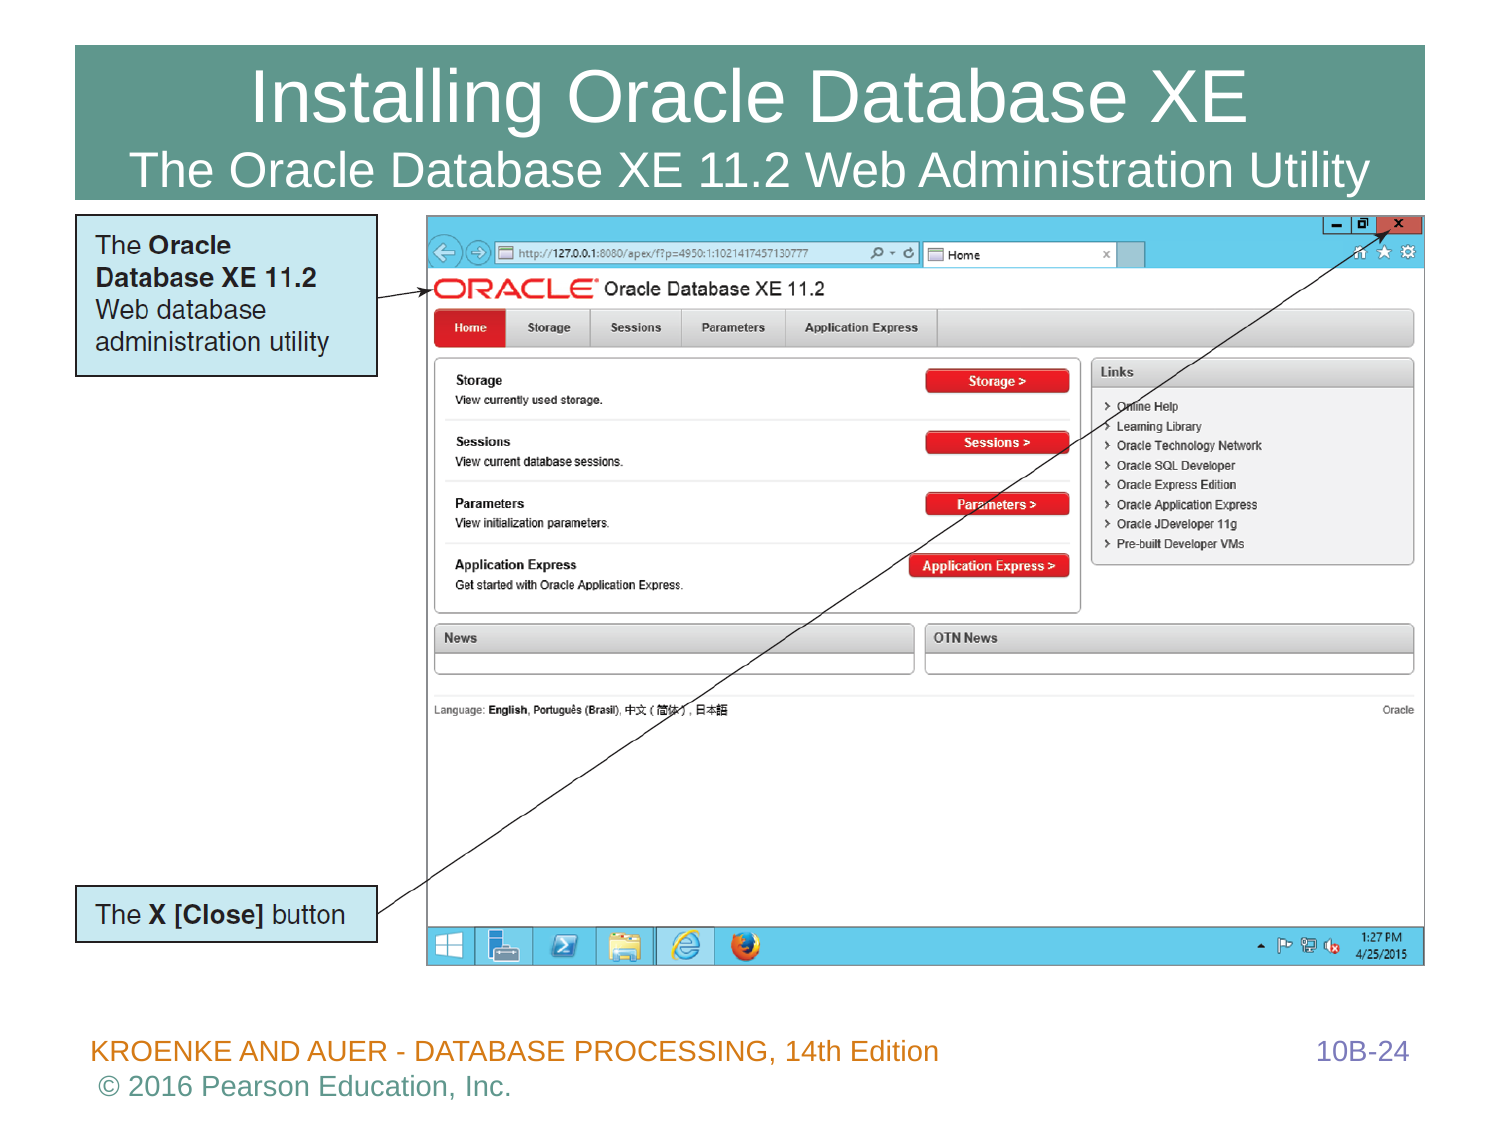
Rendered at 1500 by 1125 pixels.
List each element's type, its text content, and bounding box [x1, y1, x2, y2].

footer KROENKE AND AUER - DATABASE PROCESSING, 14th Edition © 2016 Pearson Education, Inc. [74, 1024, 963, 1104]
slide_number 10B-24 [1074, 1024, 1426, 1103]
title Installing Oracle Database XE The Oracle Database XE 11.2 Web Administration Utility [74, 44, 1426, 201]
picture [74, 214, 1426, 966]
